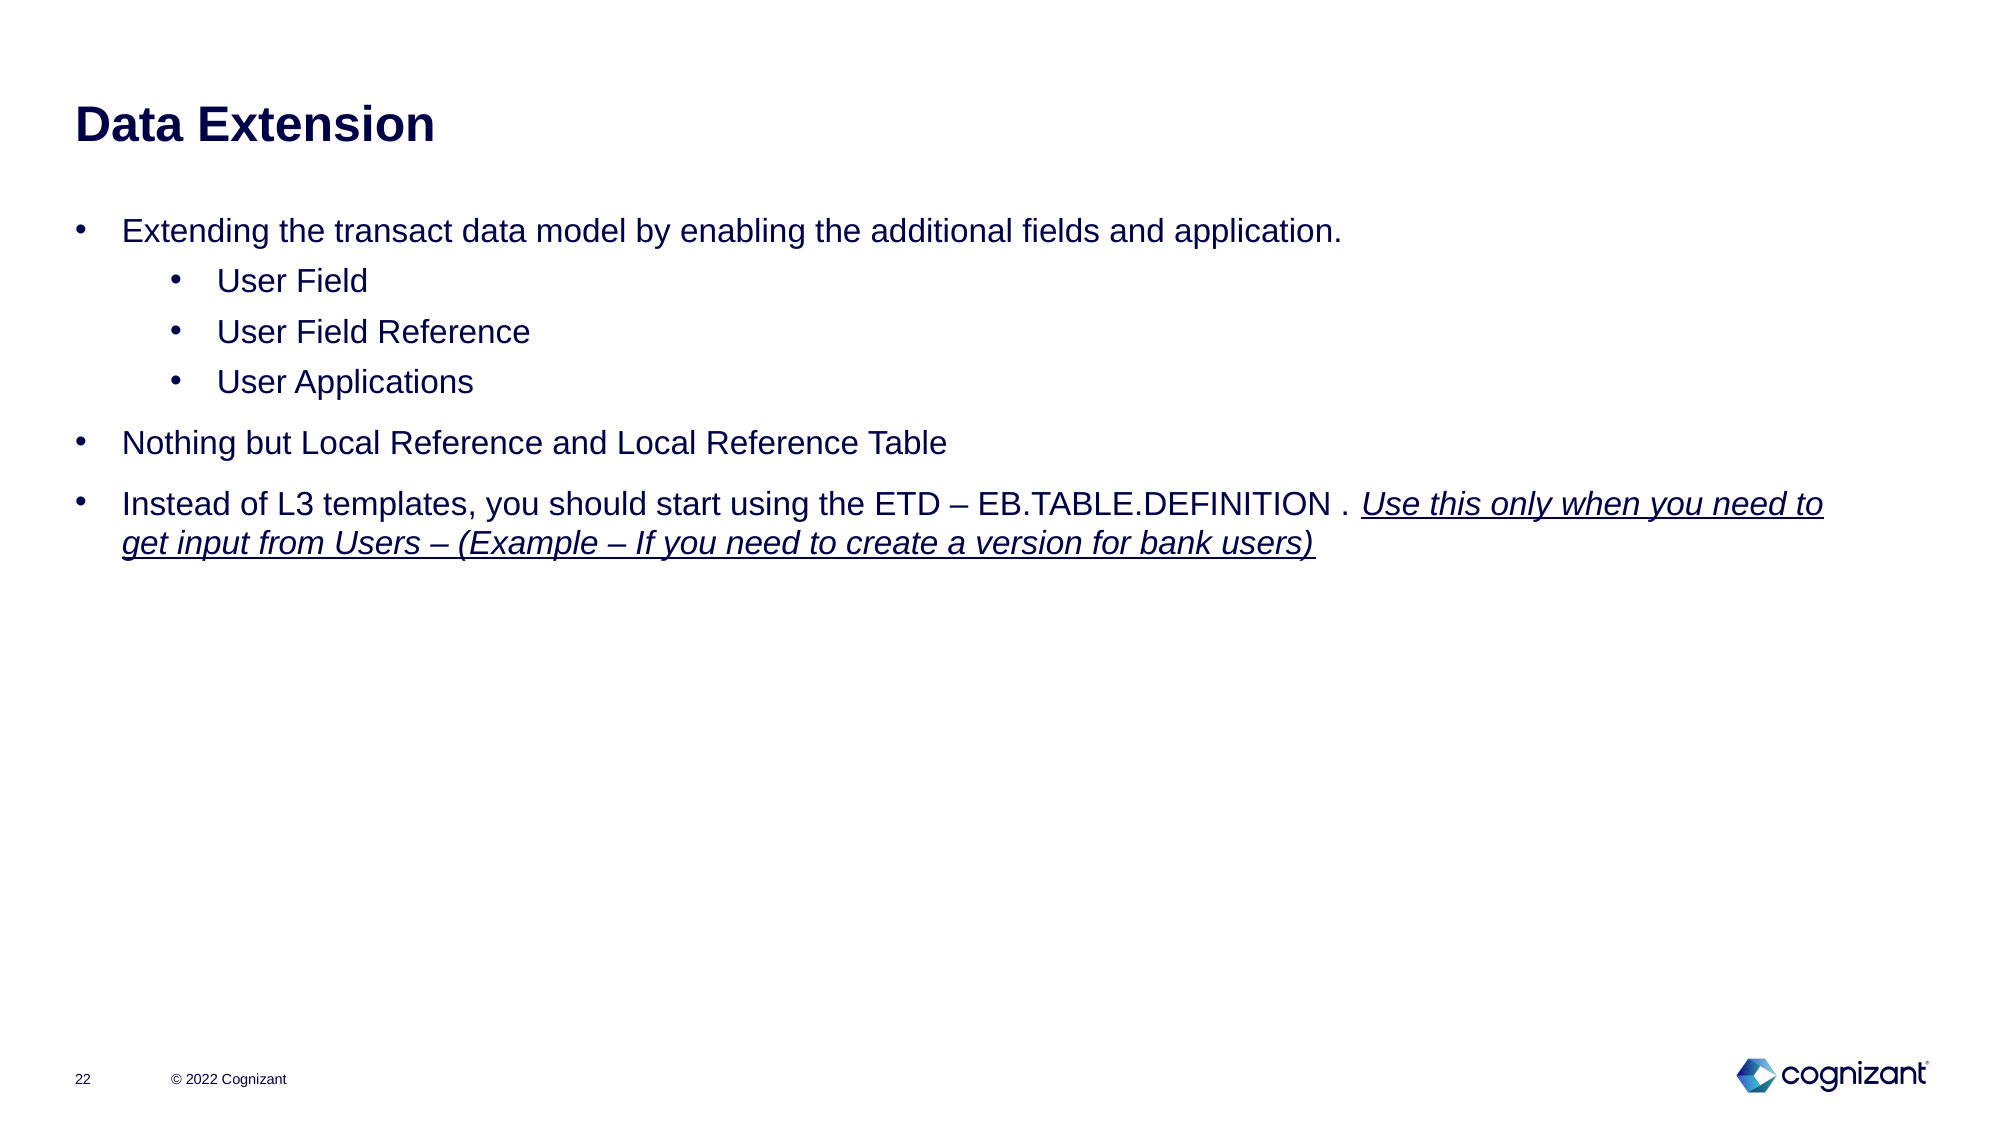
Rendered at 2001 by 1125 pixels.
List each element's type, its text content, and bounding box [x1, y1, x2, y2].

footer © 2022 Cognizant [171, 1056, 368, 1088]
slide_number 22 [75, 1056, 133, 1088]
title Data Extension [75, 91, 1848, 142]
list Extending the transact data model by enabling the additional fields and application. User Field User Field Reference User Applications Nothing but Local Reference and Local Reference Table Instead of L3 templates, you should start using the ETD – EB.TABLE.DEFINITION . Use this only when you need to get input from Users – (Example – If you need to create a version for bank users) [75, 148, 1848, 907]
picture [1719, 1042, 1943, 1109]
